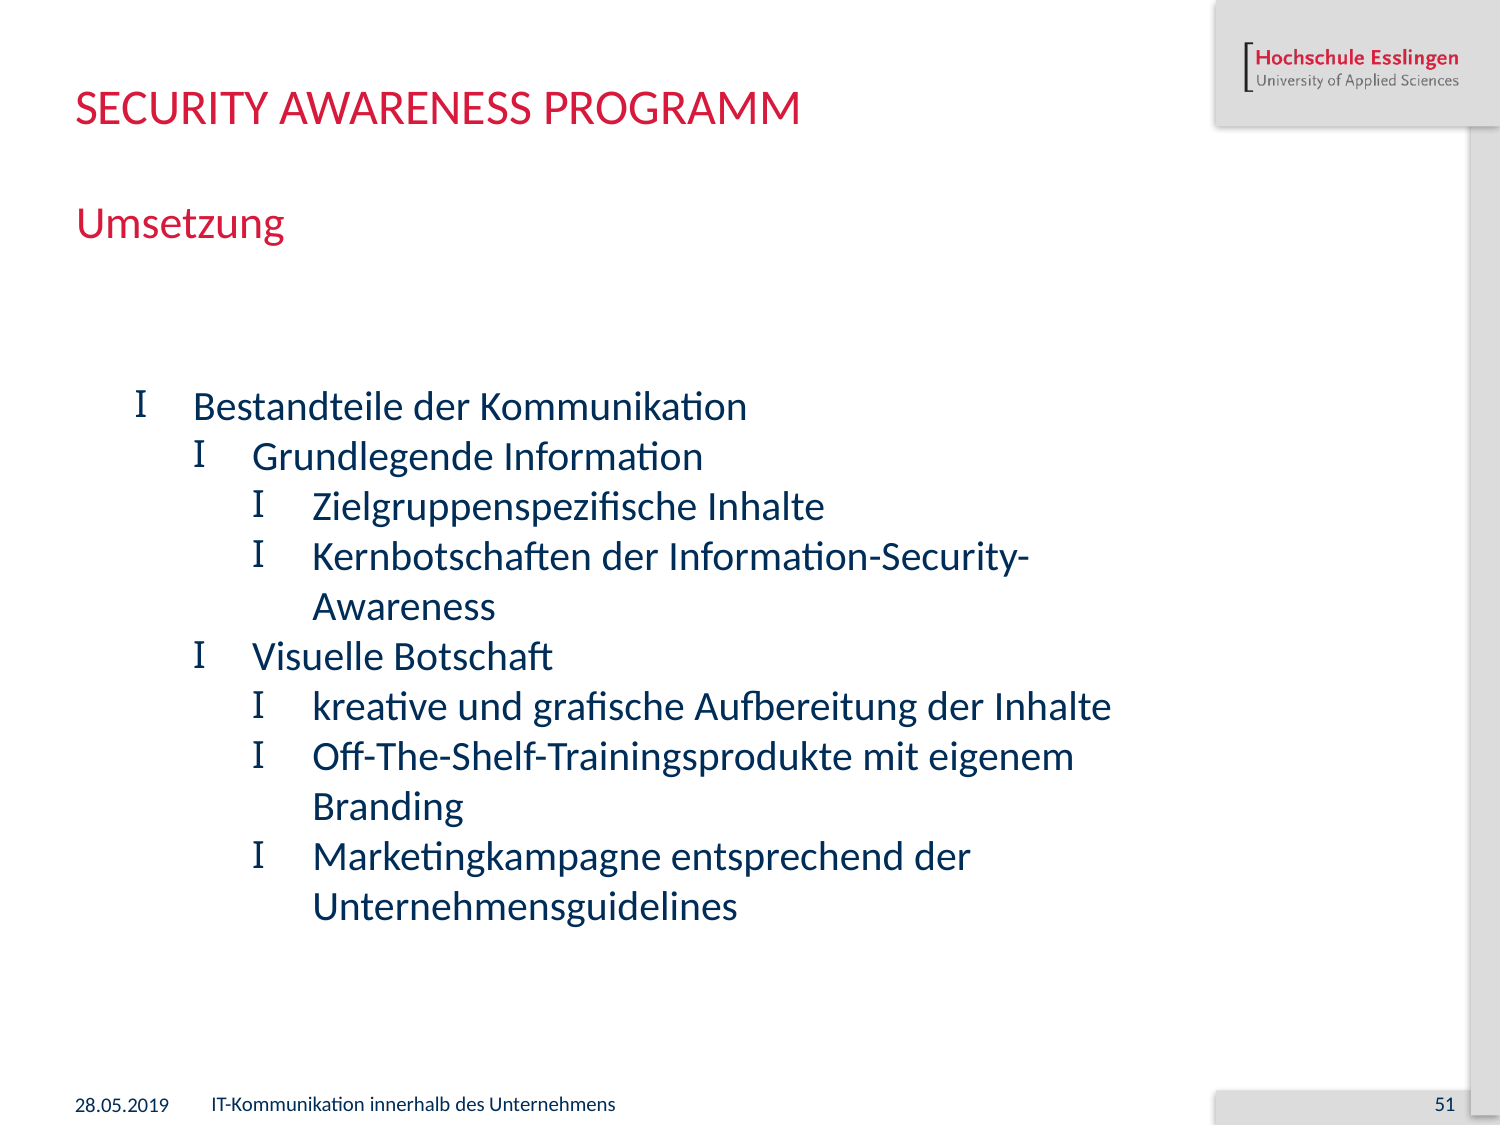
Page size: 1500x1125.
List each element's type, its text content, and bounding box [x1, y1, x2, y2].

slide_number 51 [1376, 1090, 1471, 1125]
title Security Awareness Programm [75, 75, 1188, 136]
list Bestandteile der Kommunikation Grundlegende Information Zielgruppenspezifische Inhalte Kernbotschaften der Information-Security-Awareness Visuelle Botschaft kreative und grafische Aufbereitung der Inhalte Off-The-Shelf-Trainingsprodukte mit eigenem Branding Marketingkampagne entsprechend der Unternehmensguidelines [76, 278, 1188, 1057]
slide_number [74, 1090, 211, 1125]
list Umsetzung [76, 192, 1188, 258]
footer IT-Kommunikation innerhalb des Unternehmens [211, 1090, 1188, 1125]
